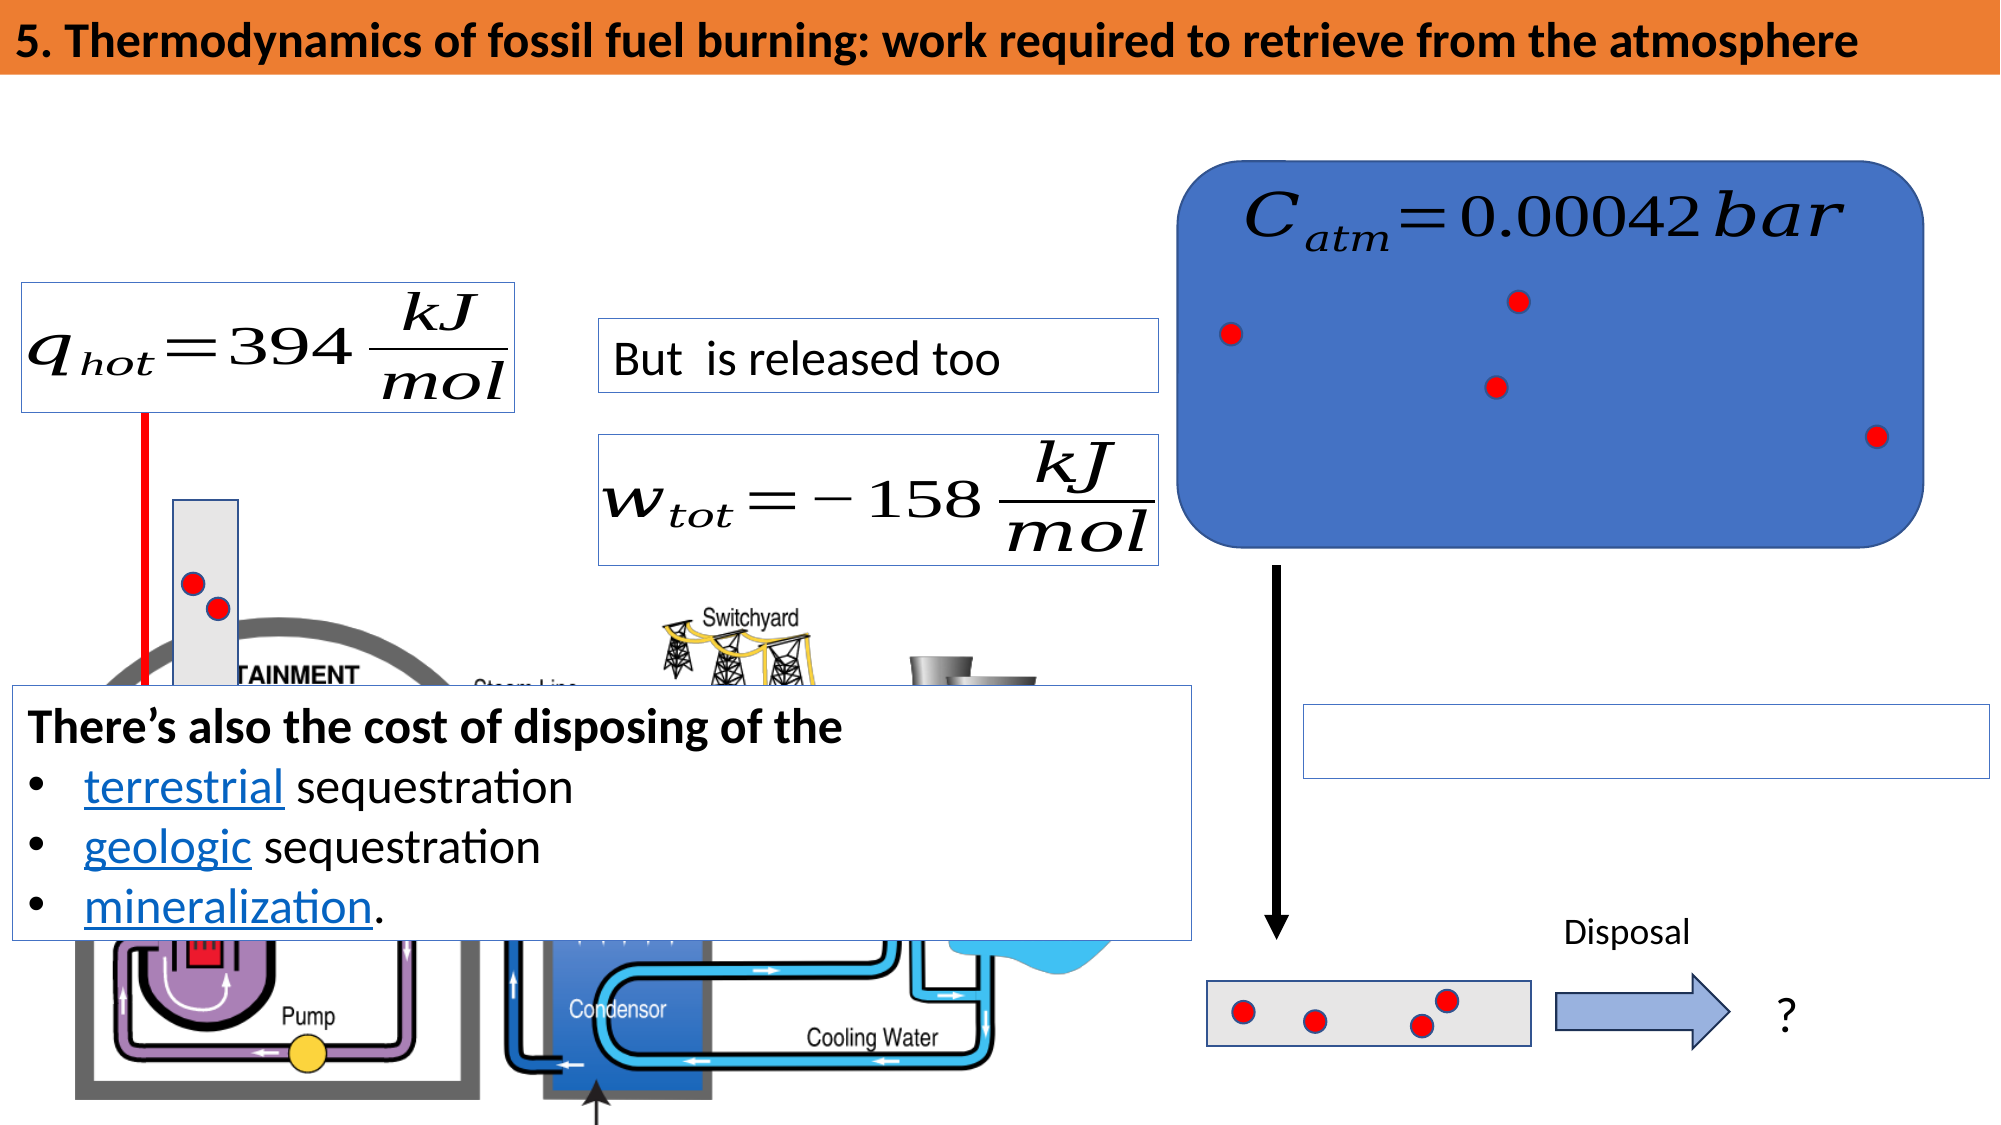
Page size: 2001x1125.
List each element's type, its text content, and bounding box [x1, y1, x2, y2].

text_box Disposal [1435, 899, 1819, 960]
text_box 5. Thermodynamics of fossil fuel burning: work required to retrieve from the atmosphere [0, 0, 2000, 75]
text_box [1177, 161, 1924, 548]
text_box [1555, 972, 1732, 1052]
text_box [173, 499, 239, 825]
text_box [75, 601, 1159, 1125]
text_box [1336, 851, 1402, 1125]
text_box ? [1760, 974, 1842, 1050]
